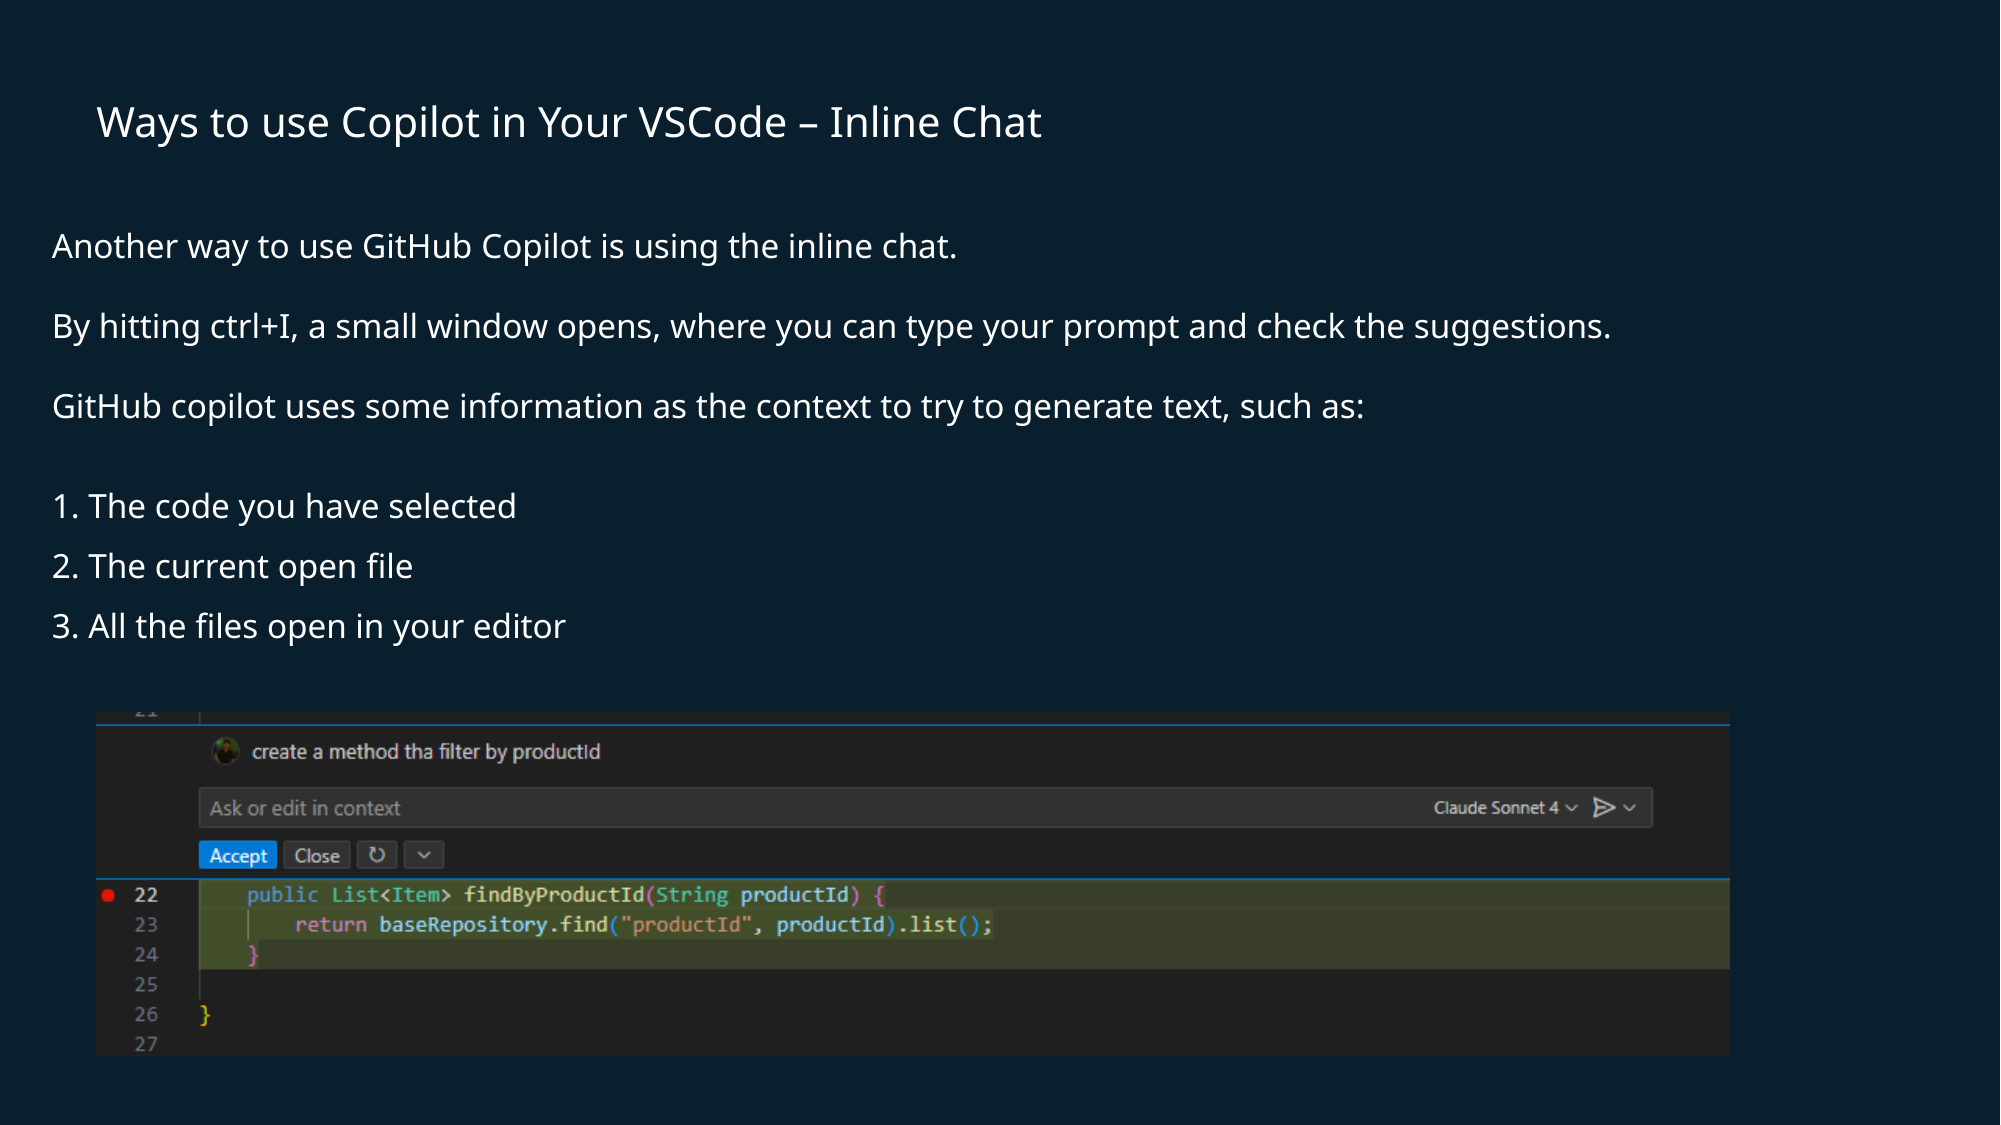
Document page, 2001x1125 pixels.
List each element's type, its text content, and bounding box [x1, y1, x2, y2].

title Ways to use Copilot in Your VSCode – Inline Chat [96, 96, 1441, 147]
text_box Another way to use GitHub Copilot is using the inline chat. By hitting ctrl+I, a small window opens, where you can type your prompt and check the suggestions. GitHub copilot uses some information as the context to try to generate text, such as: 1. The code you have selected 2. The current open file 3. All the files open in your editor [51, 225, 1615, 645]
picture [96, 712, 1730, 1056]
